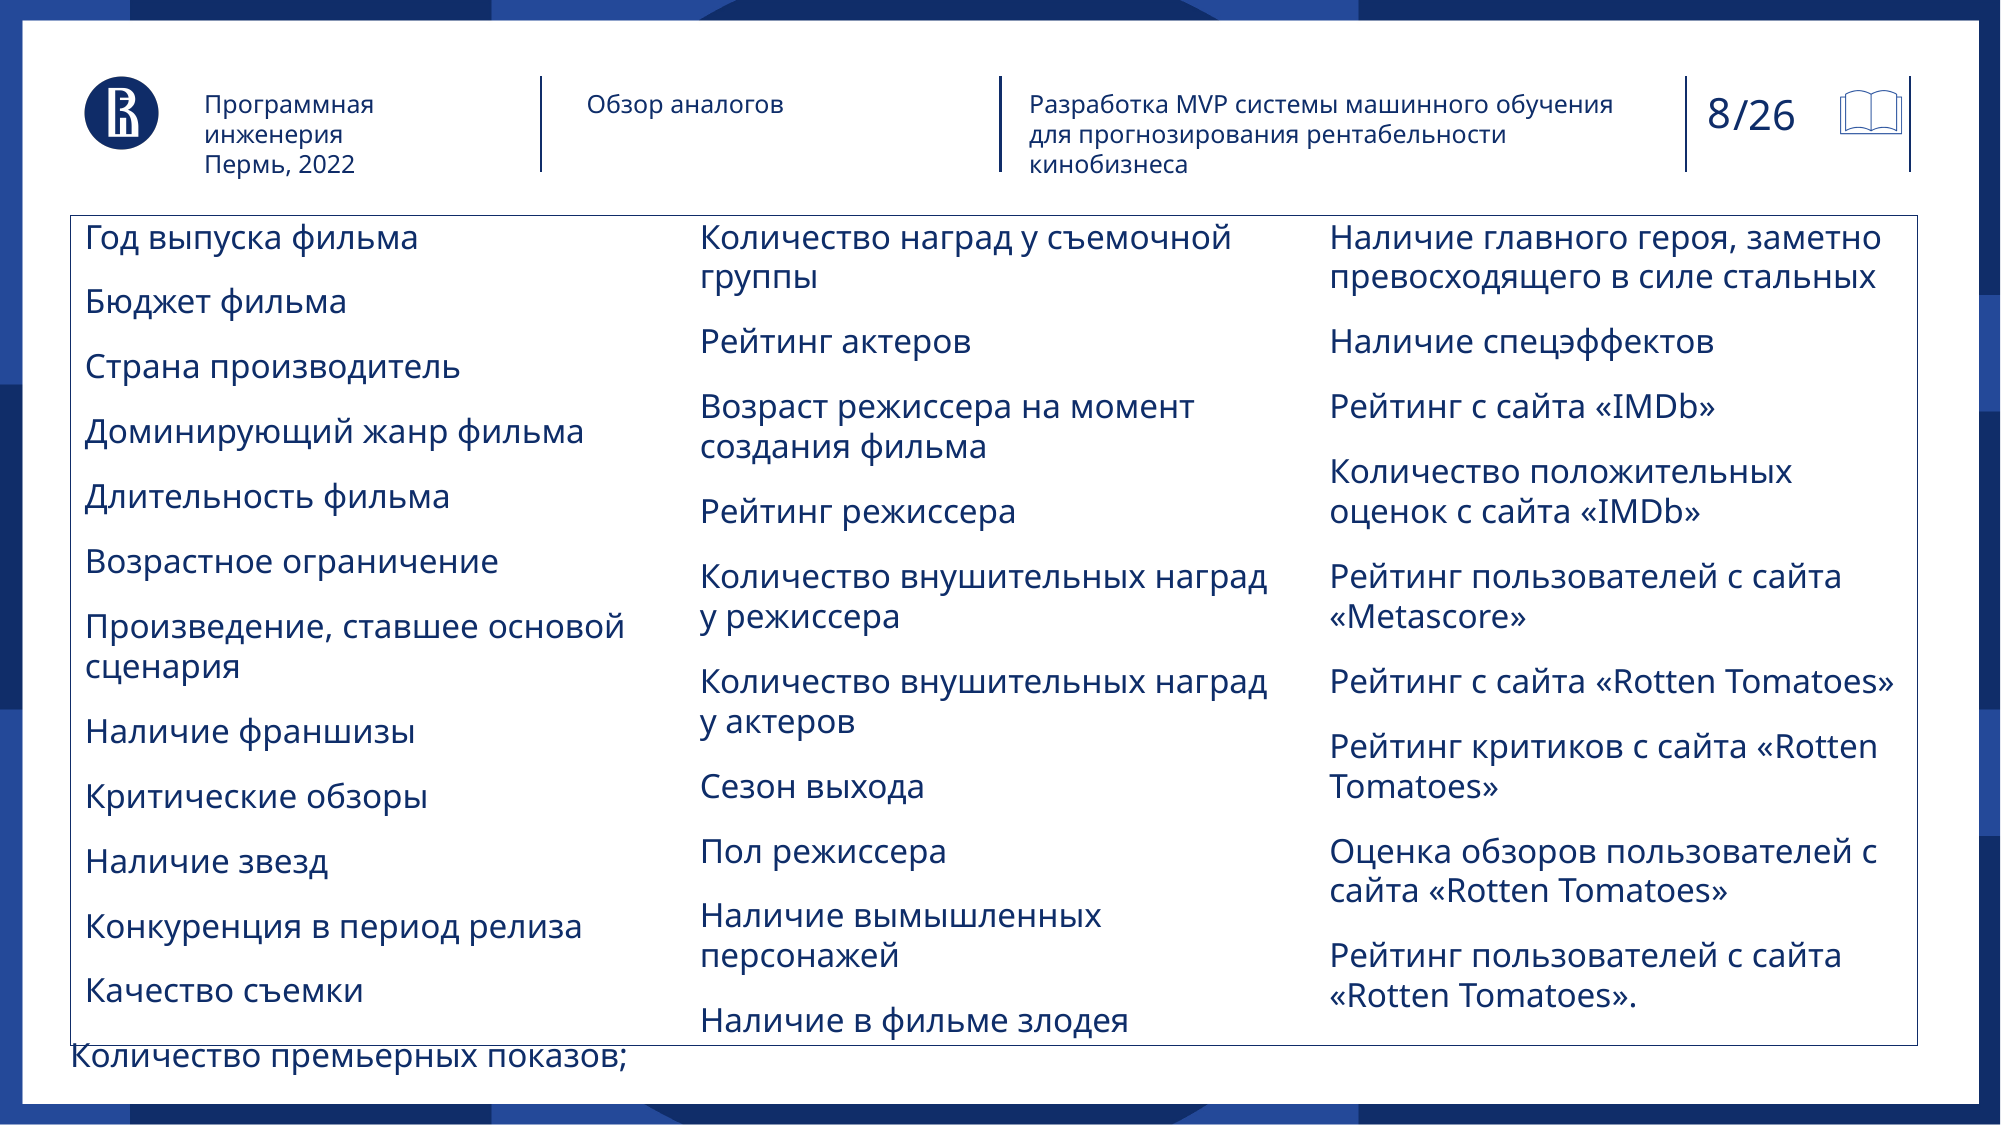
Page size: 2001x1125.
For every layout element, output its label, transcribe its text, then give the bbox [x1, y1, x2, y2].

picture [0, 0, 2001, 1125]
text_box /26 [1733, 88, 1832, 156]
list Обзор аналогов [586, 88, 927, 156]
list Год выпуска фильма Бюджет фильма Страна производитель Доминирующий жанр фильма Длительность фильма Возрастное ограничение Произведение, ставшее основой сценария Наличие франшизы Критические обзоры Наличие звезд Конкуренция в период релиза Качество съемки Количество премьерных показов; Количество наград у съемочной группы Рейтинг актеров Возраст режиссера на момент создания фильма Рейтинг режиссера Количество внушительных наград у режиссера Количество внушительных наград у актеров Сезон выхода Пол режиссера Наличие вымышленных персонажей Наличие в фильме злодея Наличие главного героя, заметно превосходящего в силе стальных Наличие спецэффектов Рейтинг с сайта «IMDb» Количество положительных оценок с сайта «IMDb» Рейтинг пользователей с сайта «Metascore» Рейтинг с сайта «Rotten Tomatoes» Рейтинг критиков с сайта «Rotten Tomatoes» Оценка обзоров пользователей с сайта «Rotten Tomatoes» Рейтинг пользователей с сайта «Rotten Tomatoes». [70, 215, 1918, 1046]
list Программная инженерия Пермь, 2022 [204, 88, 500, 157]
list Разработка MVP системы машинного обучения для прогнозирования рентабельности кинобизнеса [1029, 88, 1657, 156]
